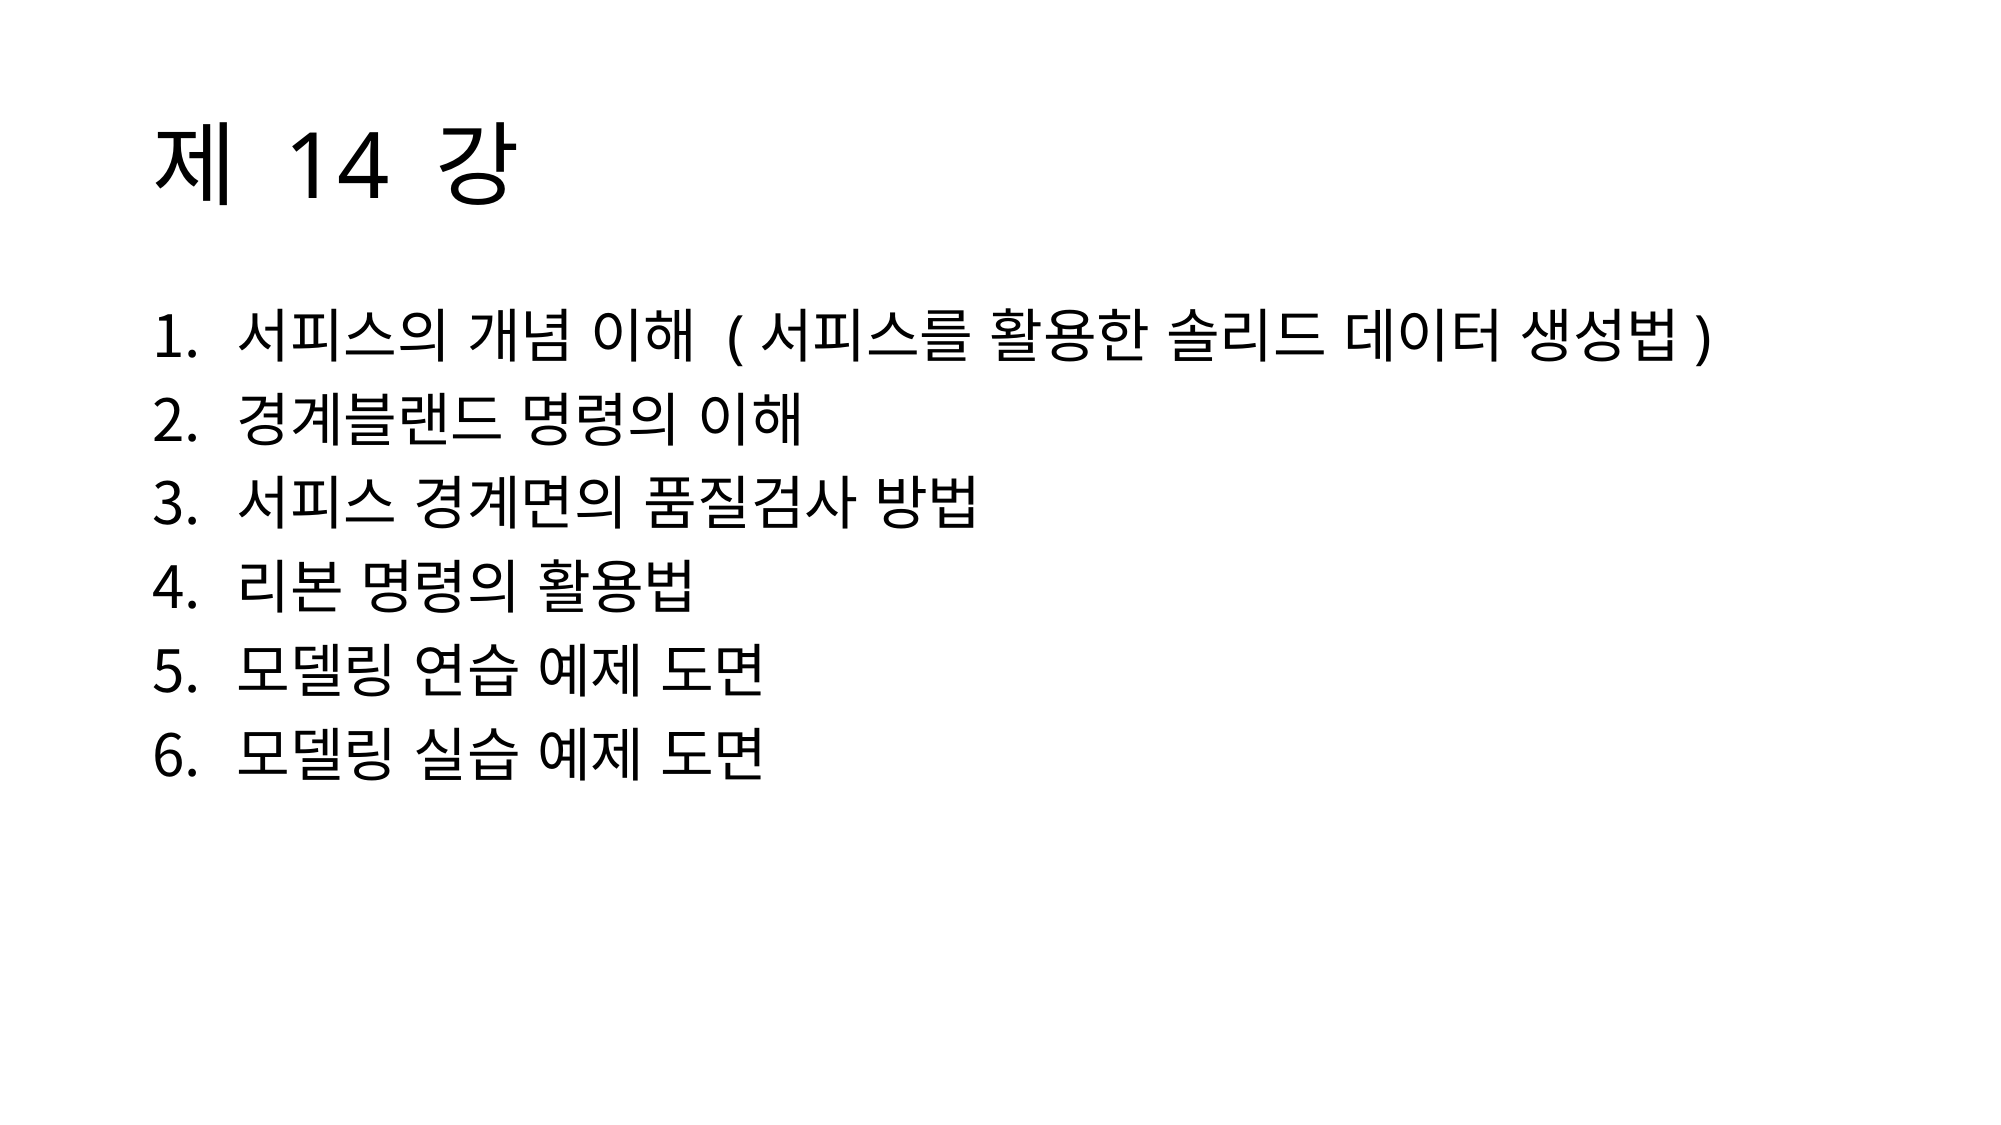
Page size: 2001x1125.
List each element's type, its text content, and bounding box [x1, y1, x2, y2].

title 제 14 강 [137, 59, 1863, 278]
list 서피스의 개념 이해 (서피스를 활용한 솔리드 데이터 생성법) 경계블랜드 명령의 이해 서피스 경계면의 품질검사 방법 리본 명령의 활용법 모델링 연습 예제 도면 모델링 실습 예제 도면 [137, 299, 1863, 1014]
